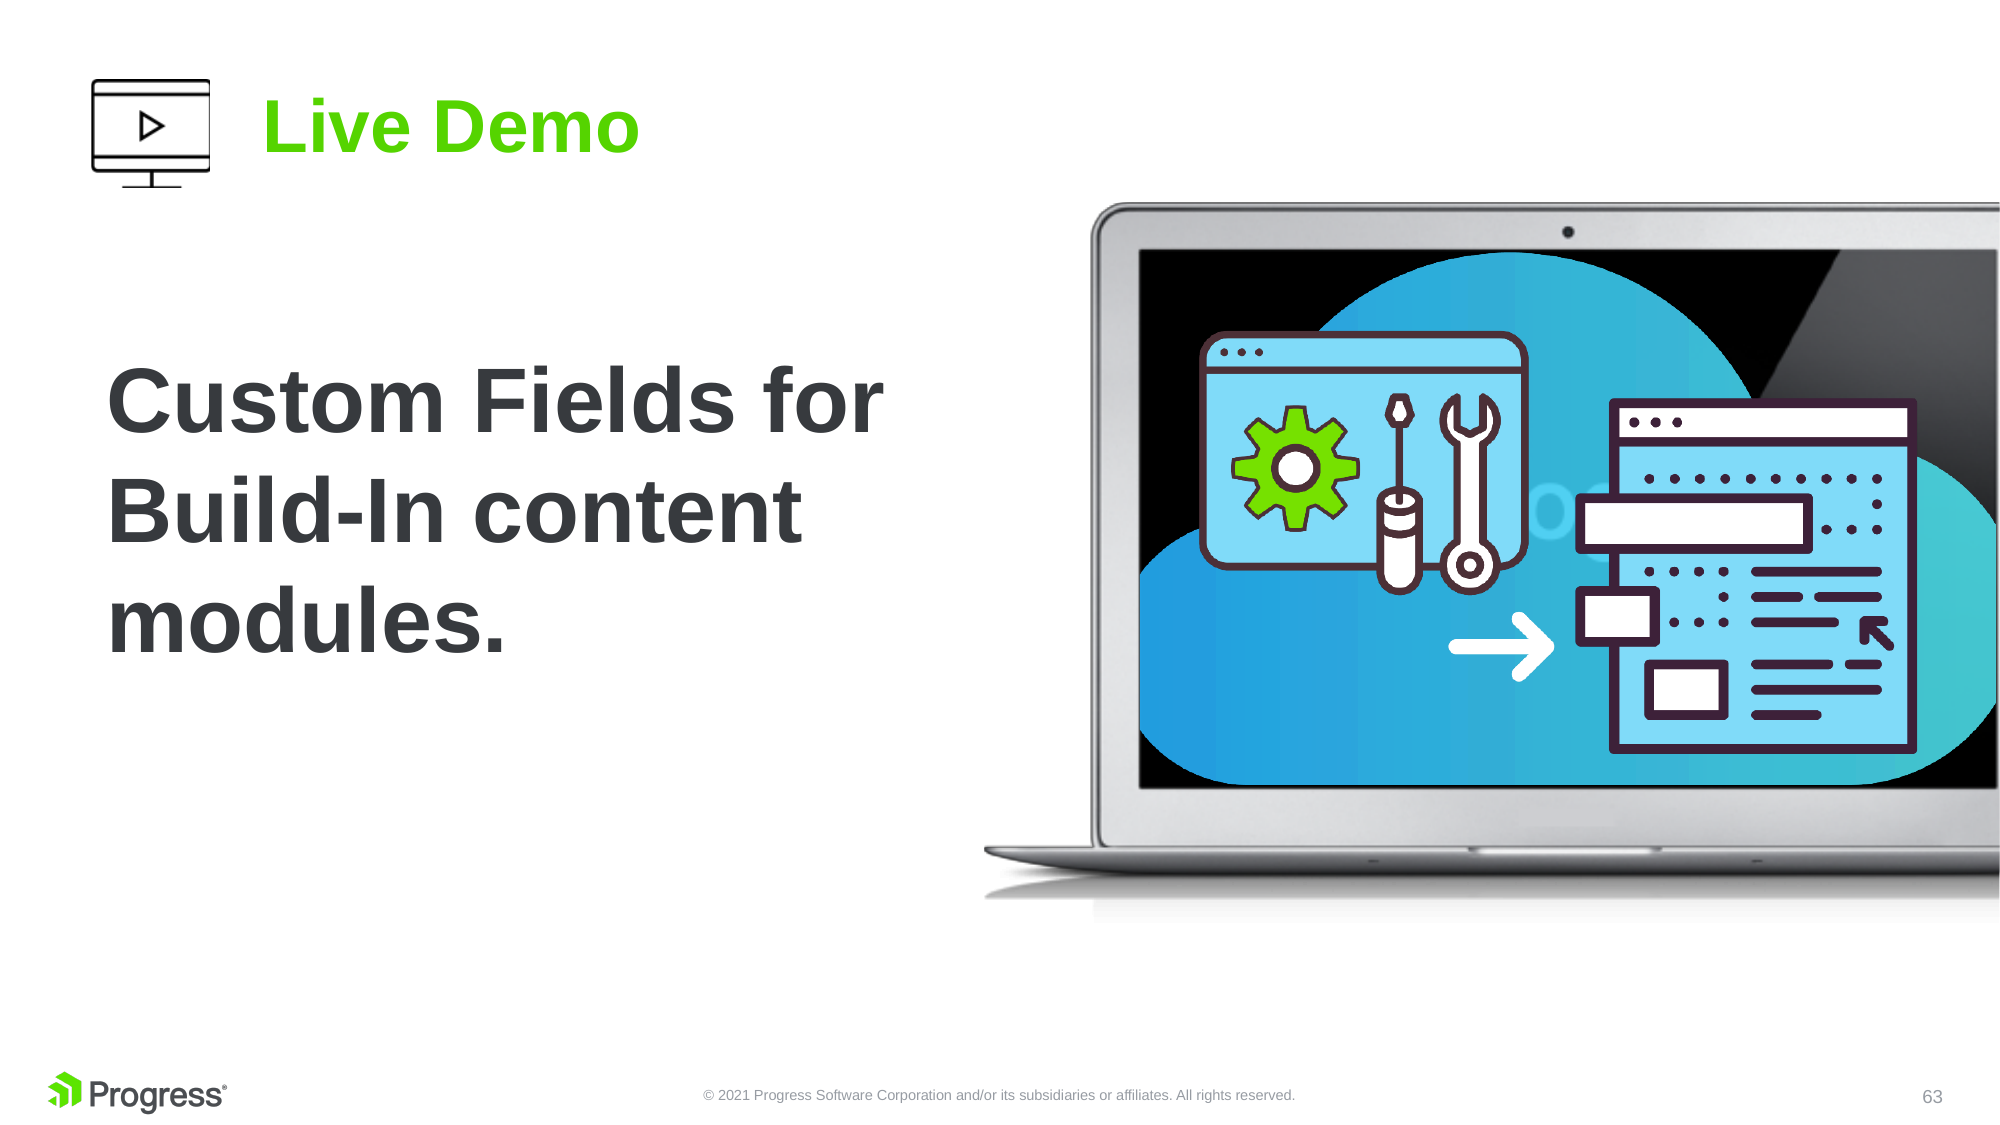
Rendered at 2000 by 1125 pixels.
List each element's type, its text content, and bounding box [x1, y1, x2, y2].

title Live Demo [247, 80, 1888, 303]
picture [983, 202, 2000, 923]
list Custom Fields for Build-In content modules. [91, 333, 1045, 768]
picture [91, 79, 211, 189]
